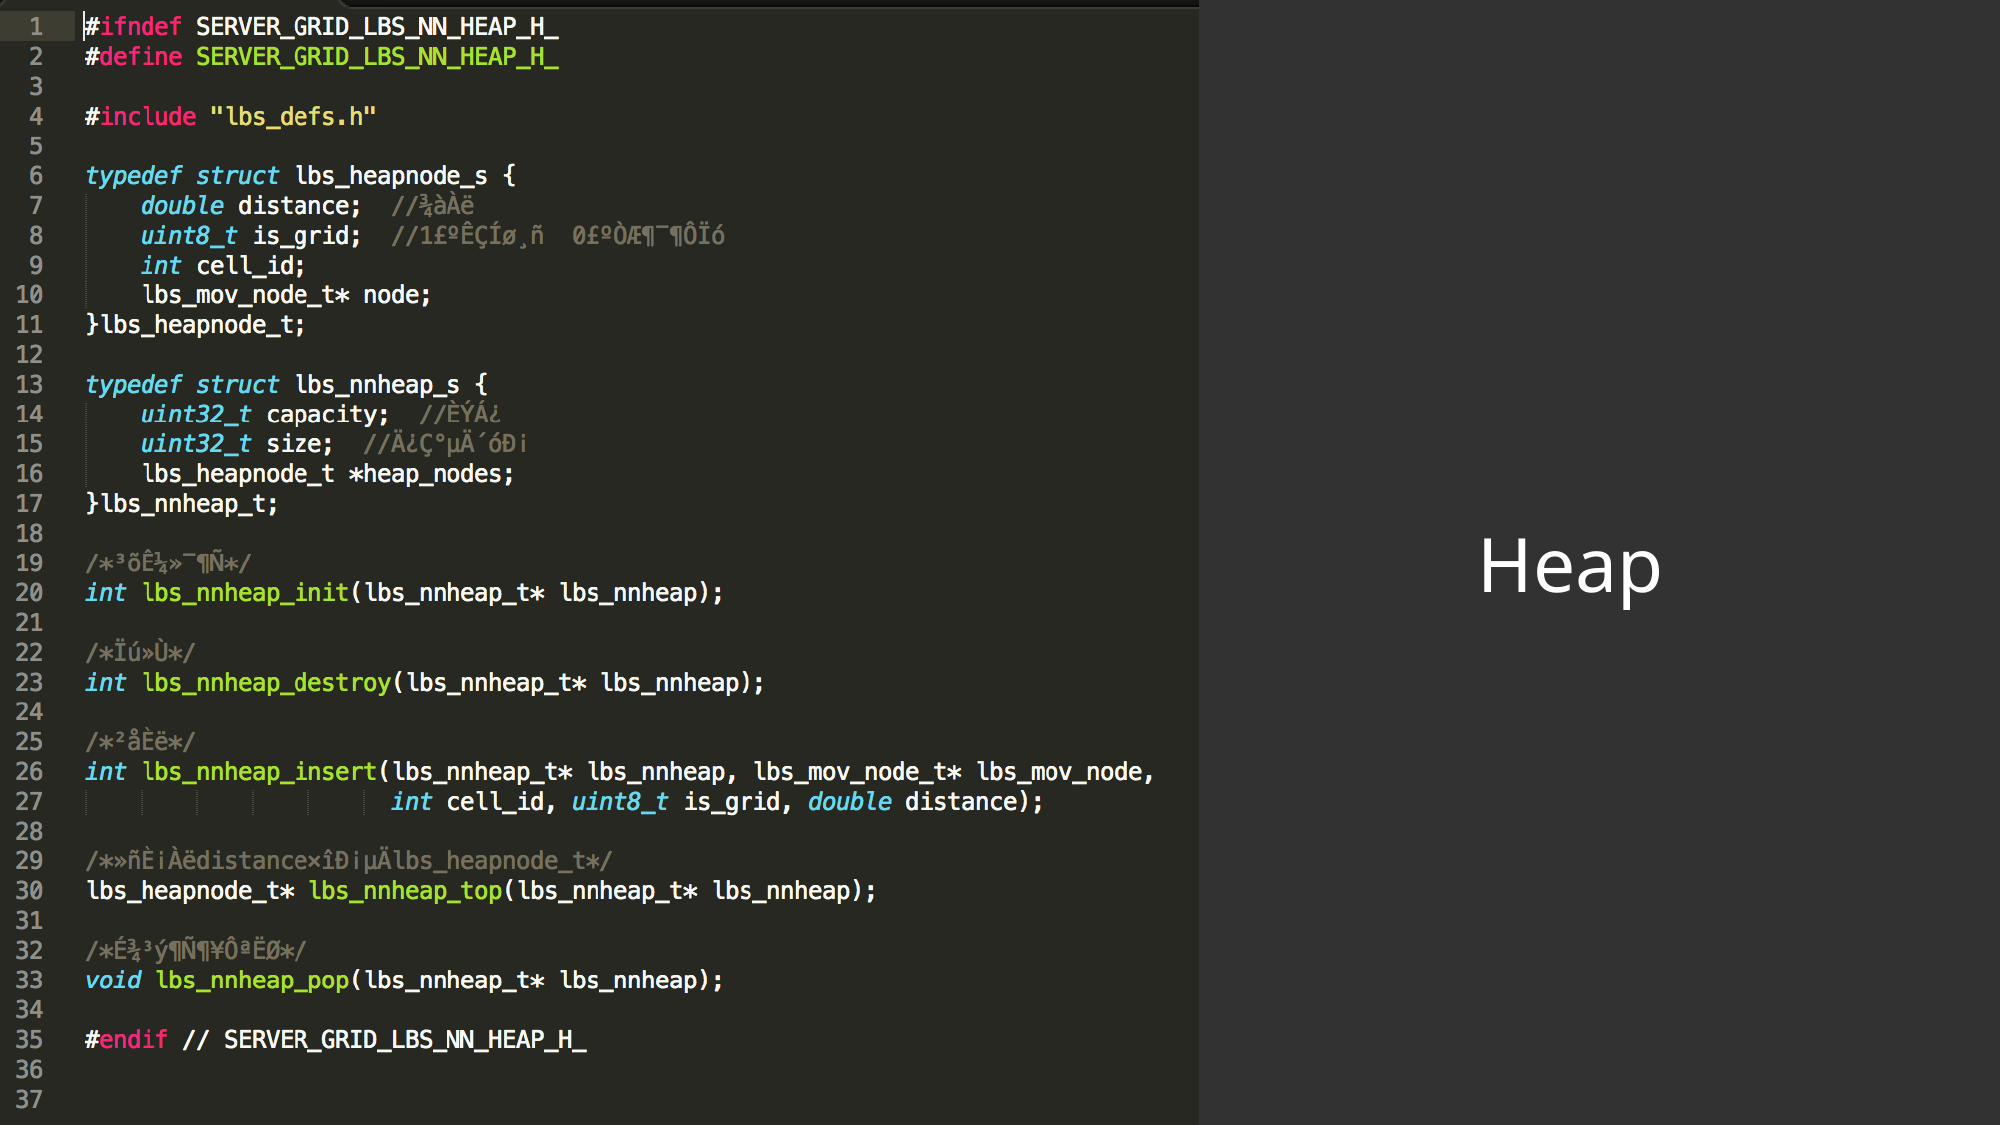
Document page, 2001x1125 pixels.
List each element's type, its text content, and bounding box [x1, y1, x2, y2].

text_box Heap [1470, 510, 1672, 615]
picture [0, 0, 1199, 1125]
